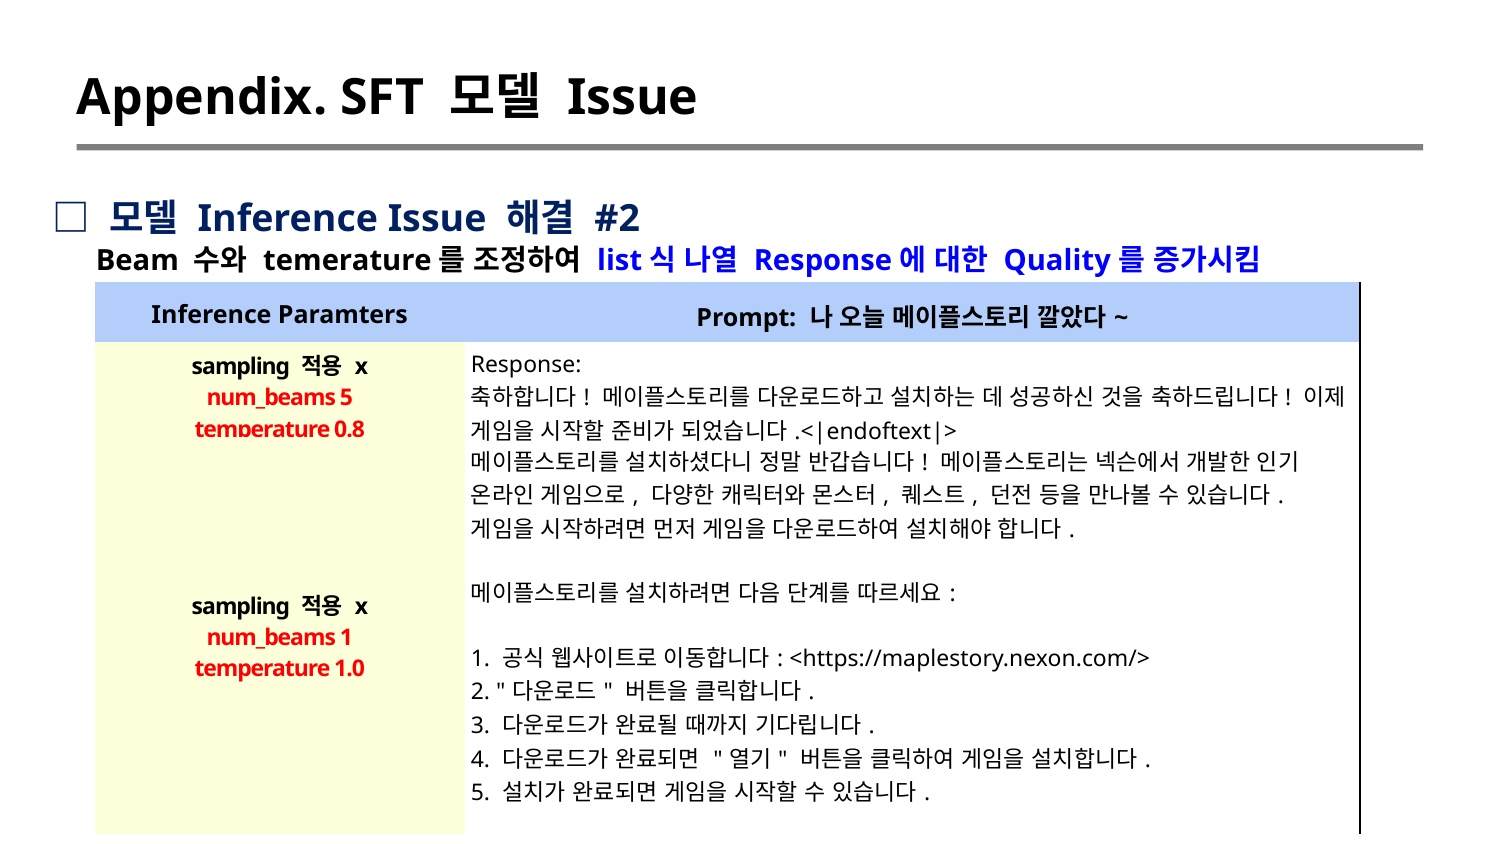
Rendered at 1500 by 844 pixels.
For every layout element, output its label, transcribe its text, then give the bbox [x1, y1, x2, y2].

table_cell Response: 축하합니다! 메이플스토리를 다운로드하고 설치하는 데 성공하신 것을 축하드립니다! 이제 게임을 시작할 준비가 되었습니다.<|endoftext|> [465, 342, 1359, 437]
table_cell sampling 적용 x num_beams 1 temperature 1.0 [95, 437, 465, 834]
text_box Beam 수와 temerature를 조정하여 list식 나열 Response에 대한 Quality를 증가시킴 [81, 233, 1419, 284]
text_box Appendix. SFT 모델 Issue [61, 31, 1055, 140]
text_box □ 모델 Inference Issue 해결 #2 [37, 156, 1484, 254]
table_cell sampling 적용 x num_beams 5 temperature 0.8 [95, 342, 465, 437]
table_cell 메이플스토리를 설치하셨다니 정말 반갑습니다! 메이플스토리는 넥슨에서 개발한 인기 온라인 게임으로, 다양한 캐릭터와 몬스터, 퀘스트, 던전 등을 만나볼 수 있습니다. 게임을 시작하려면 먼저 게임을 다운로드하여 설치해야 합니다. 메이플스토리를 설치하려면 다음 단계를 따르세요: 1. 공식 웹사이트로 이동합니다: <https://maplestory.nexon.com/> 2. "다운로드" 버튼을 클릭합니다. 3. 다운로드가 완료될 때까지 기다립니다. 4. 다운로드가 완료되면 "열기" 버튼을 클릭하여 게임을 설치합니다. 5. 설치가 완료되면 게임을 시작할 수 있습니다. 메이플스토리를 재미있게 즐기시길 바라며, 궁금한 점이 있거나 도움이 필요하면 언제든지 문의해 주세요.<|endoftext|> [465, 437, 1359, 834]
table_header Inference Paramters [95, 284, 465, 342]
table_header Prompt: 나 오늘 메이플스토리 깔았다~ [465, 284, 1359, 342]
